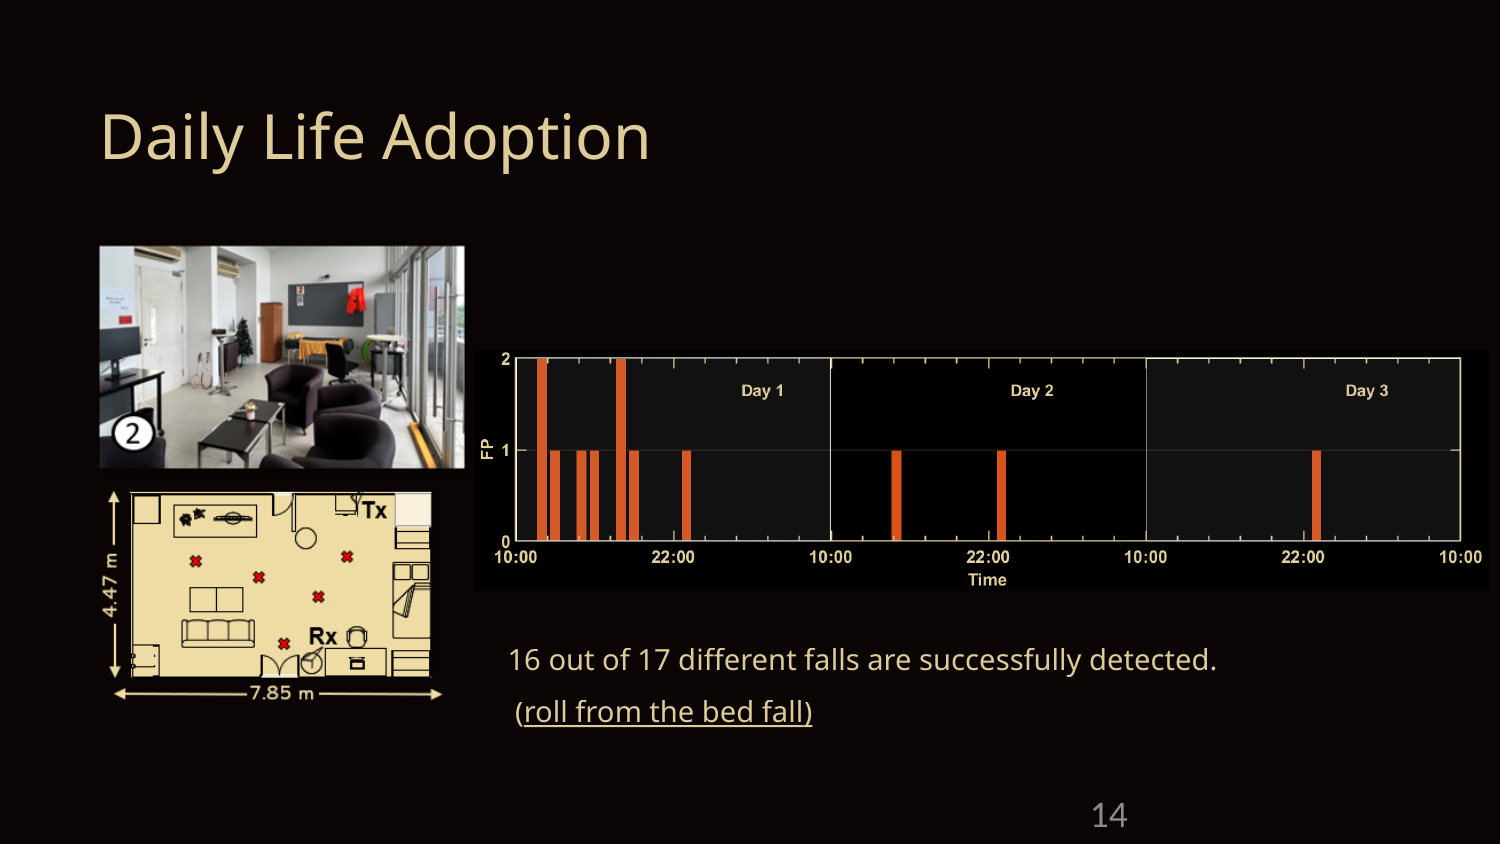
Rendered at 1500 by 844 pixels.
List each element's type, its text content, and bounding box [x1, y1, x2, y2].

text_box 16 out of 17 different falls are successfully detected. (roll from the bed fall) [492, 616, 1472, 737]
picture [91, 234, 1489, 720]
slide_number 14 [1074, 782, 1425, 828]
text_box Daily Life Adoption [88, 91, 1500, 178]
